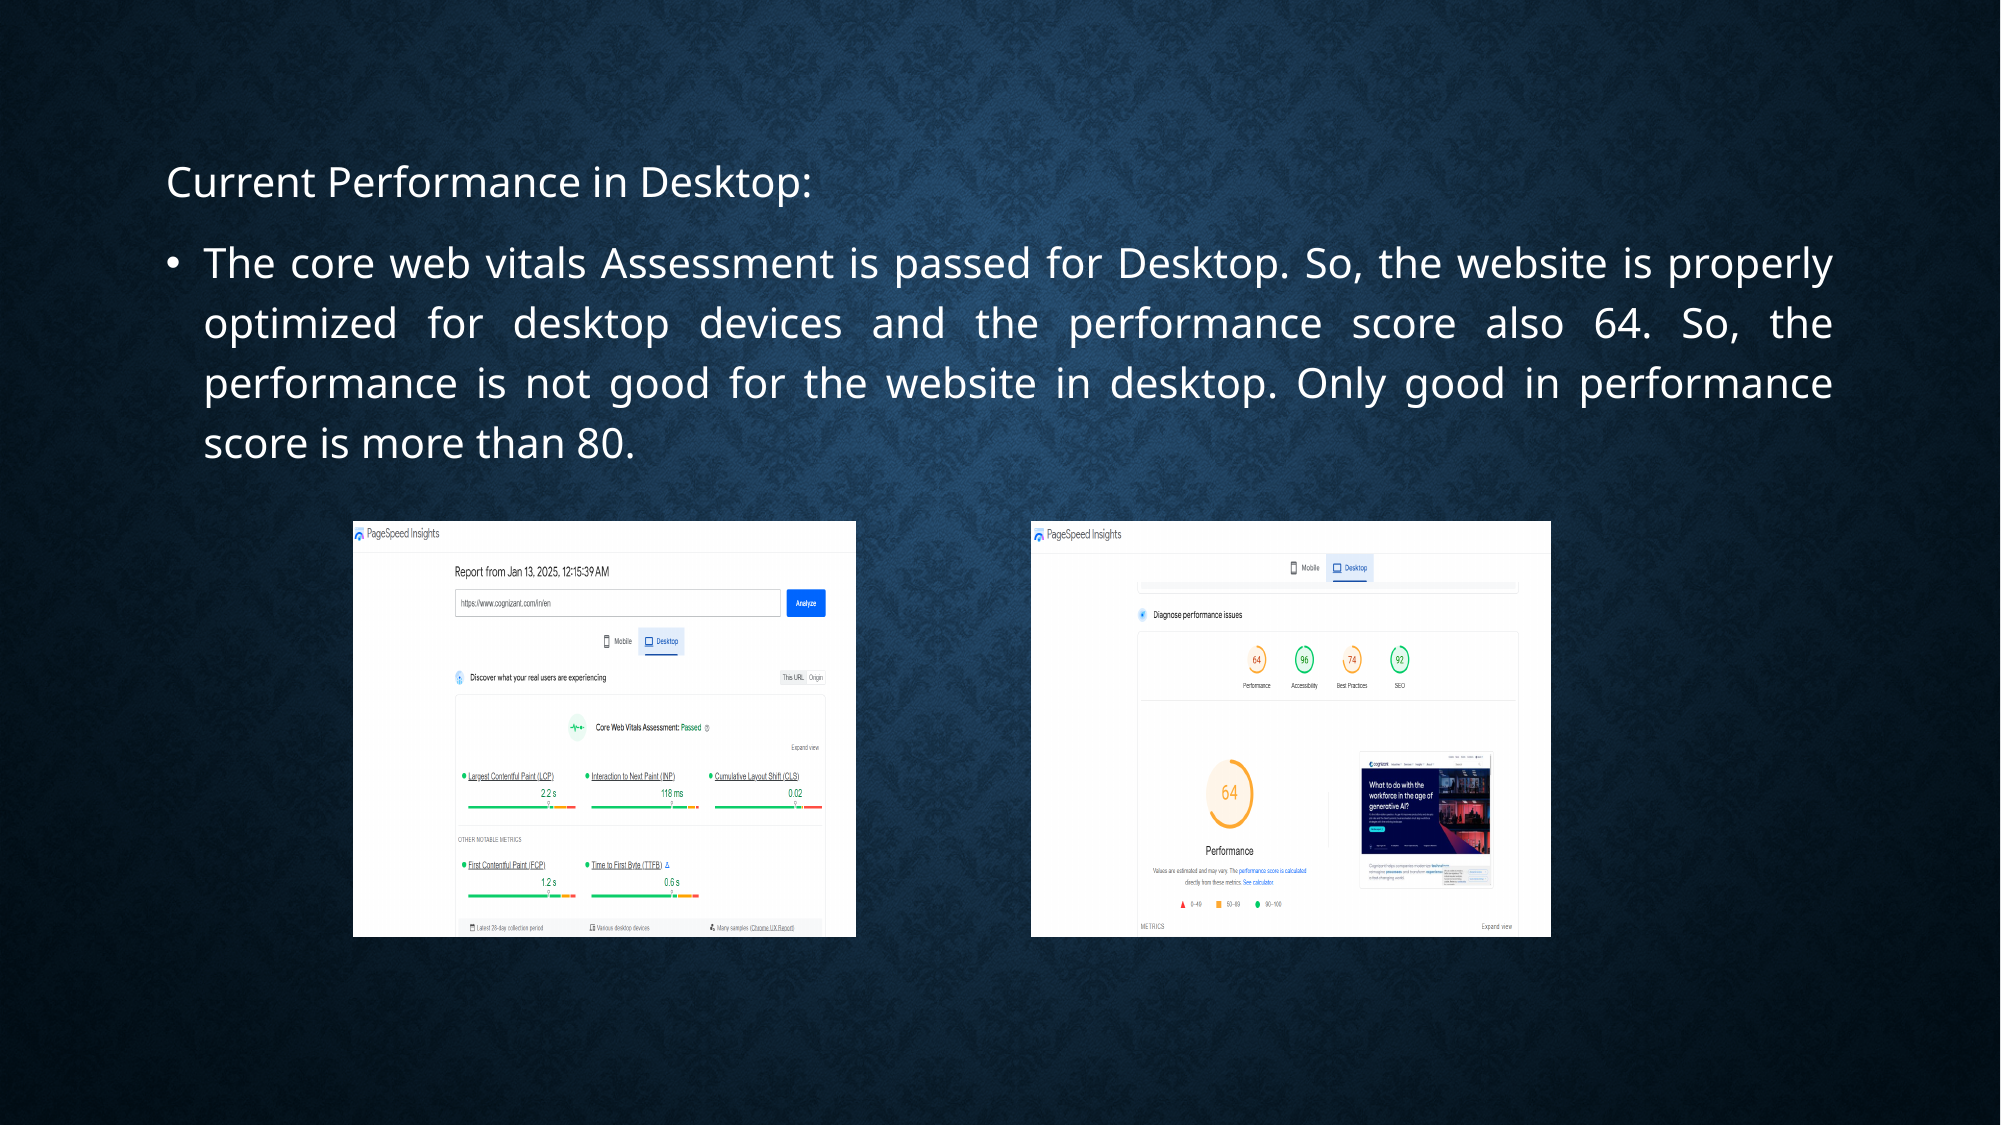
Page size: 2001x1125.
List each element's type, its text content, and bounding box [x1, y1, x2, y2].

list Current Performance in Desktop: The core web vitals Assessment is passed for Desktop. So, the website is properly optimized for desktop devices and the performance score also 64. So, the performance is not good for the website in desktop. Only good in performance score is more than 80. [150, 138, 1850, 745]
picture [353, 521, 857, 938]
picture [1031, 521, 1551, 938]
